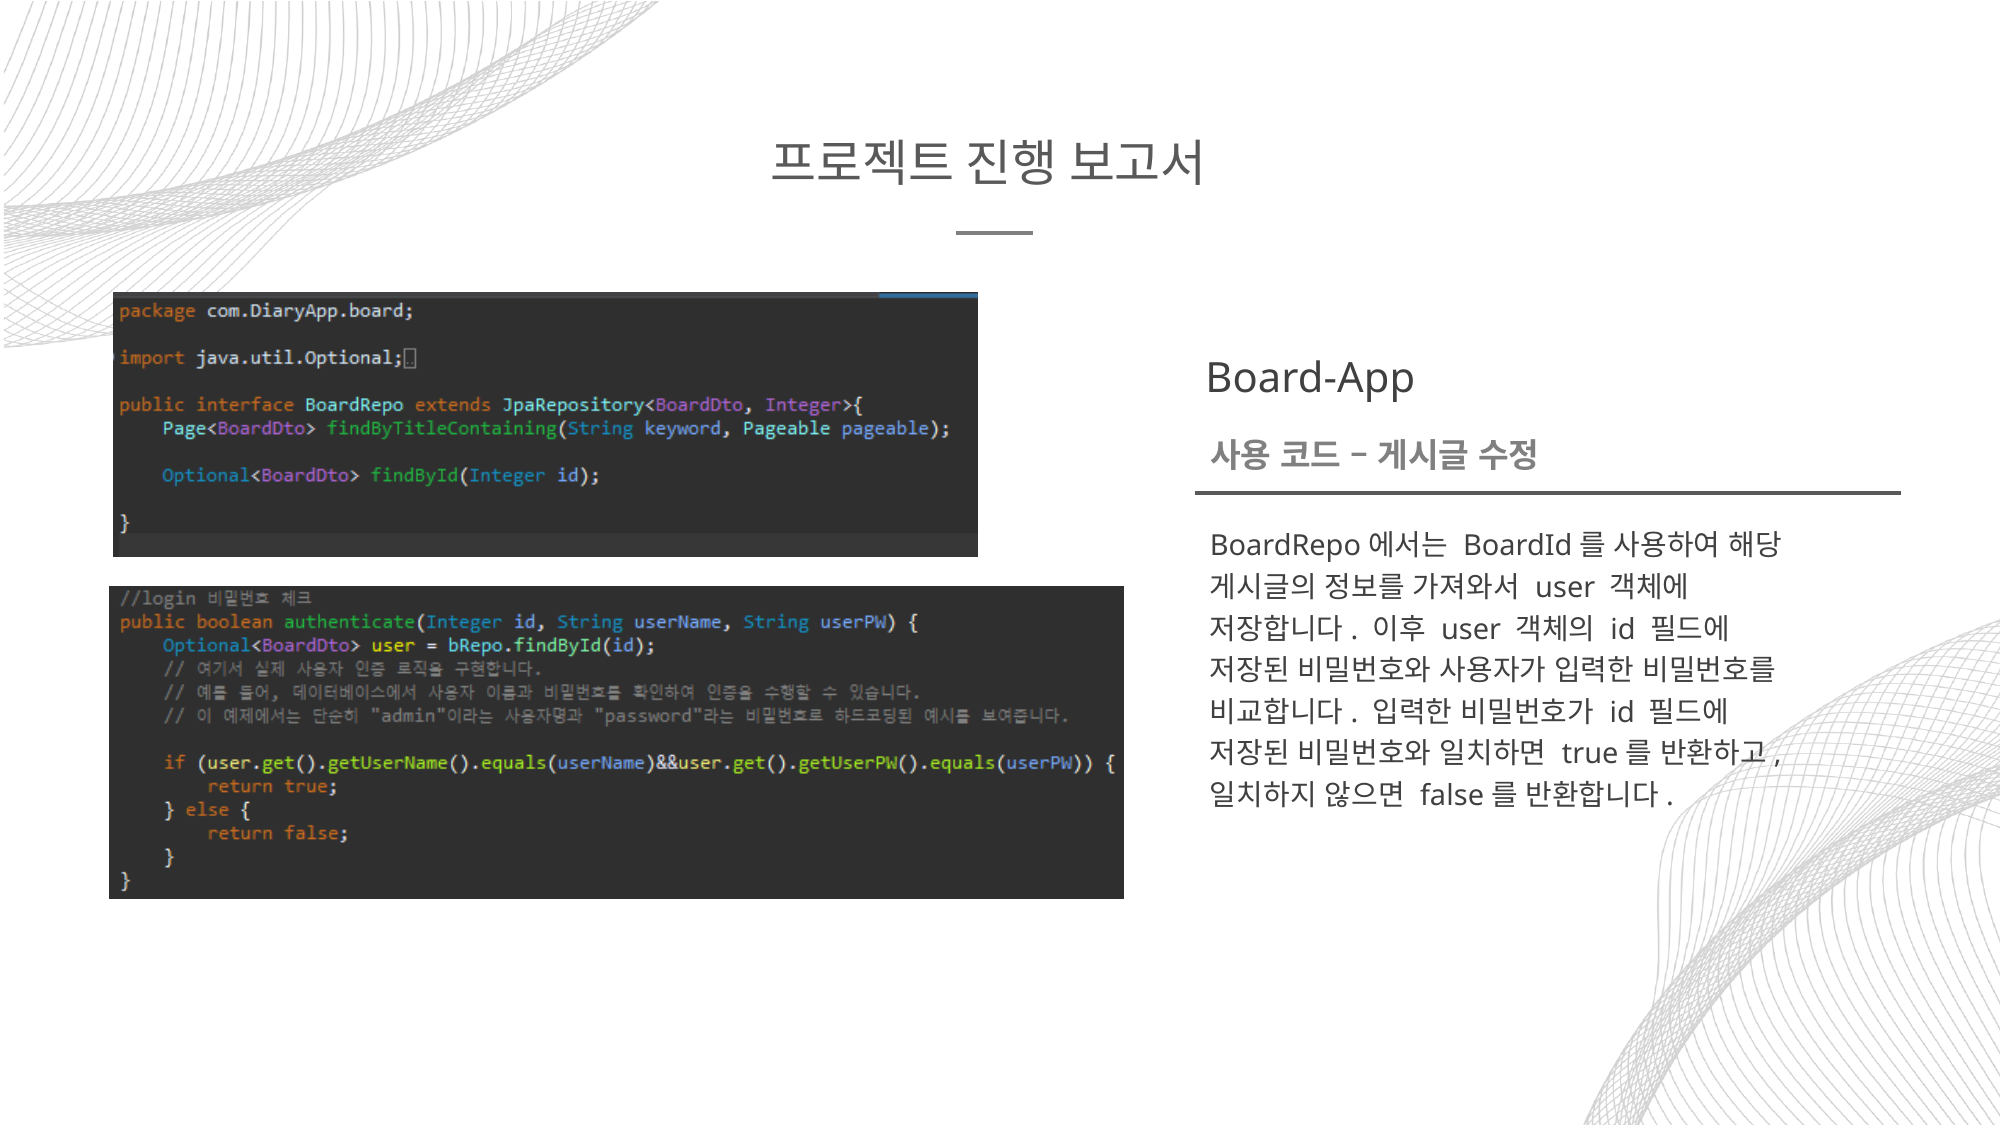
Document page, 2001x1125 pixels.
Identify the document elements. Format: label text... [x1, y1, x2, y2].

picture [109, 586, 1124, 899]
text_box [113, 233, 1901, 1007]
picture [113, 292, 978, 557]
text_box 프로젝트 진행 보고서 [755, 124, 1245, 199]
